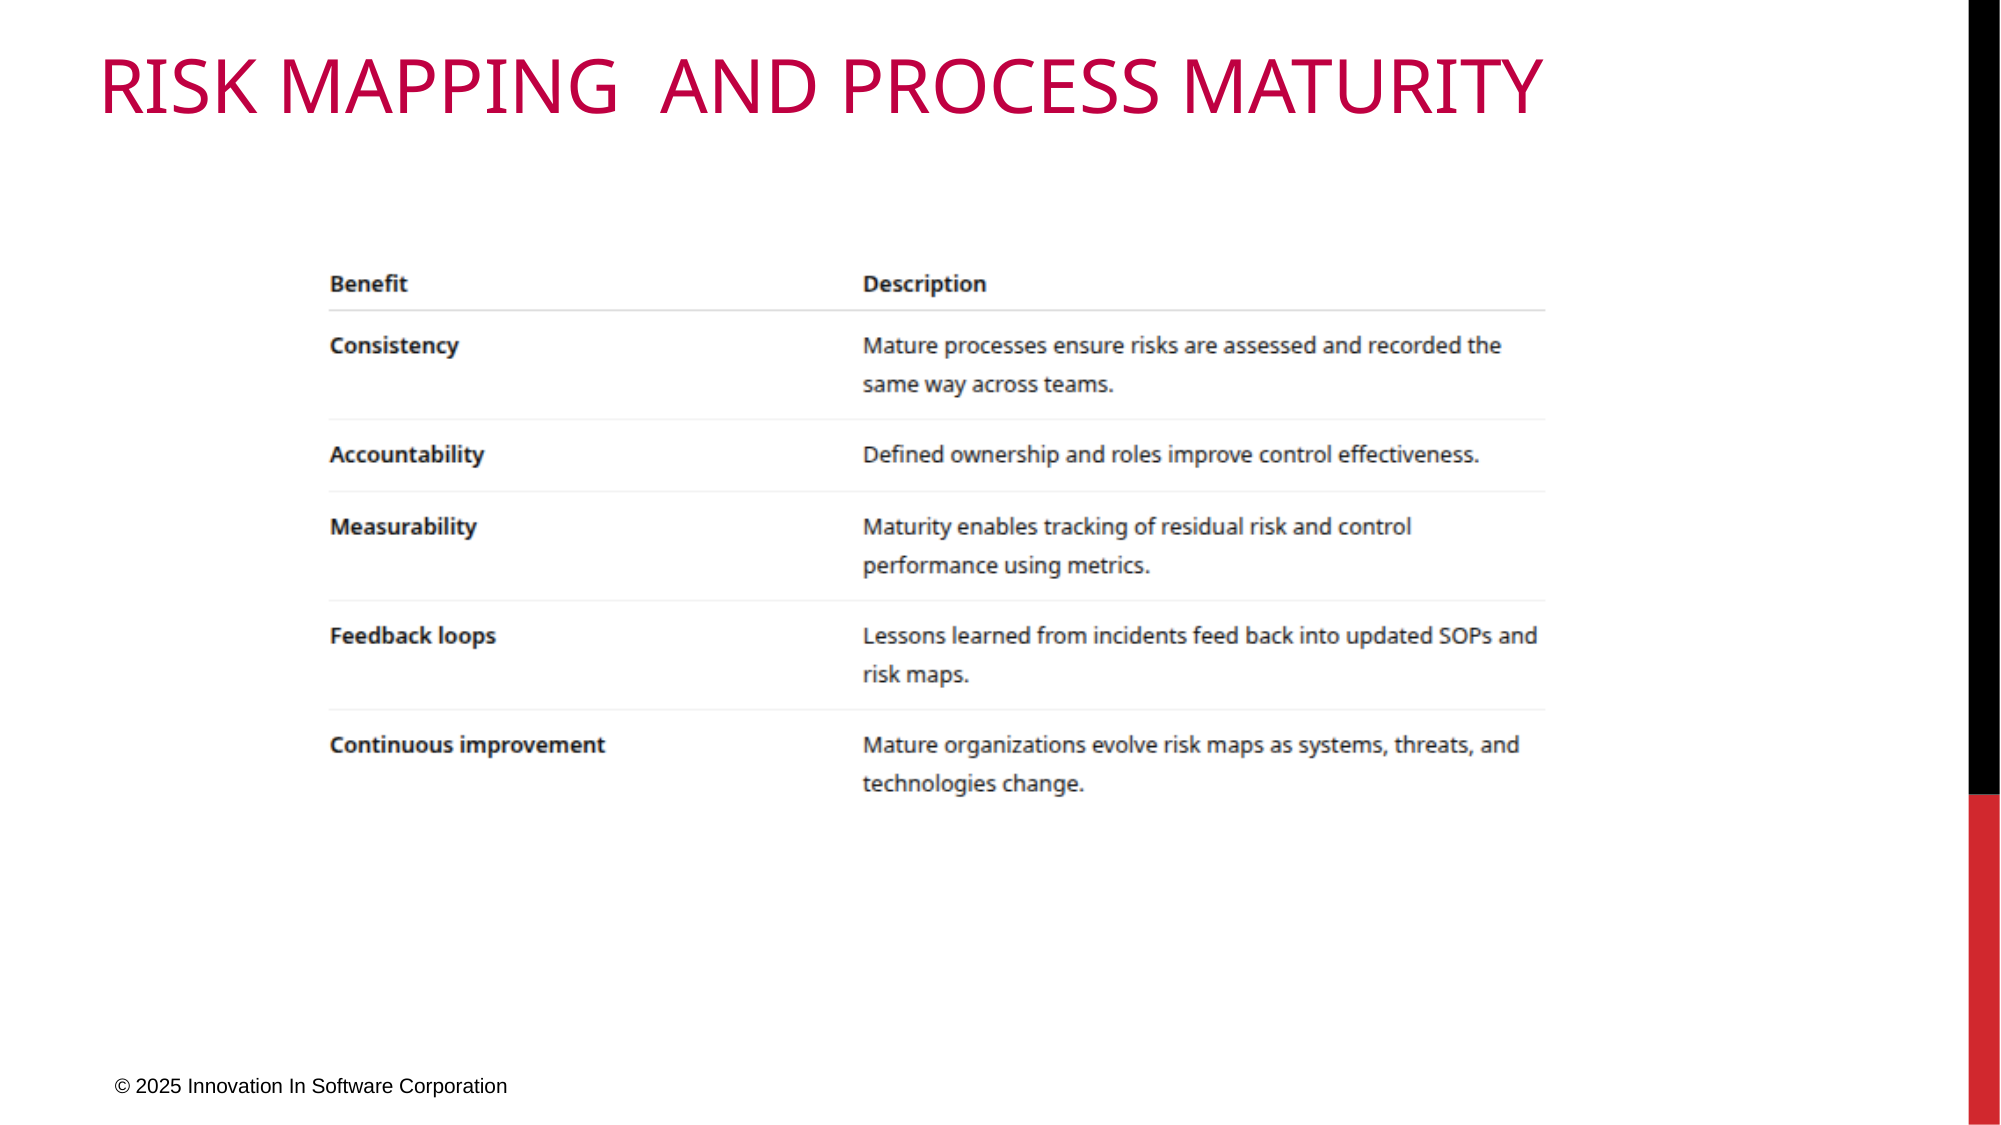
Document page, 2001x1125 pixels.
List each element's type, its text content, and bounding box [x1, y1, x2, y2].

picture [324, 264, 1667, 827]
title Risk Mapping and Process Maturity [98, 23, 1772, 143]
footer © 2025 Innovation In Software Corporation [99, 1065, 850, 1112]
